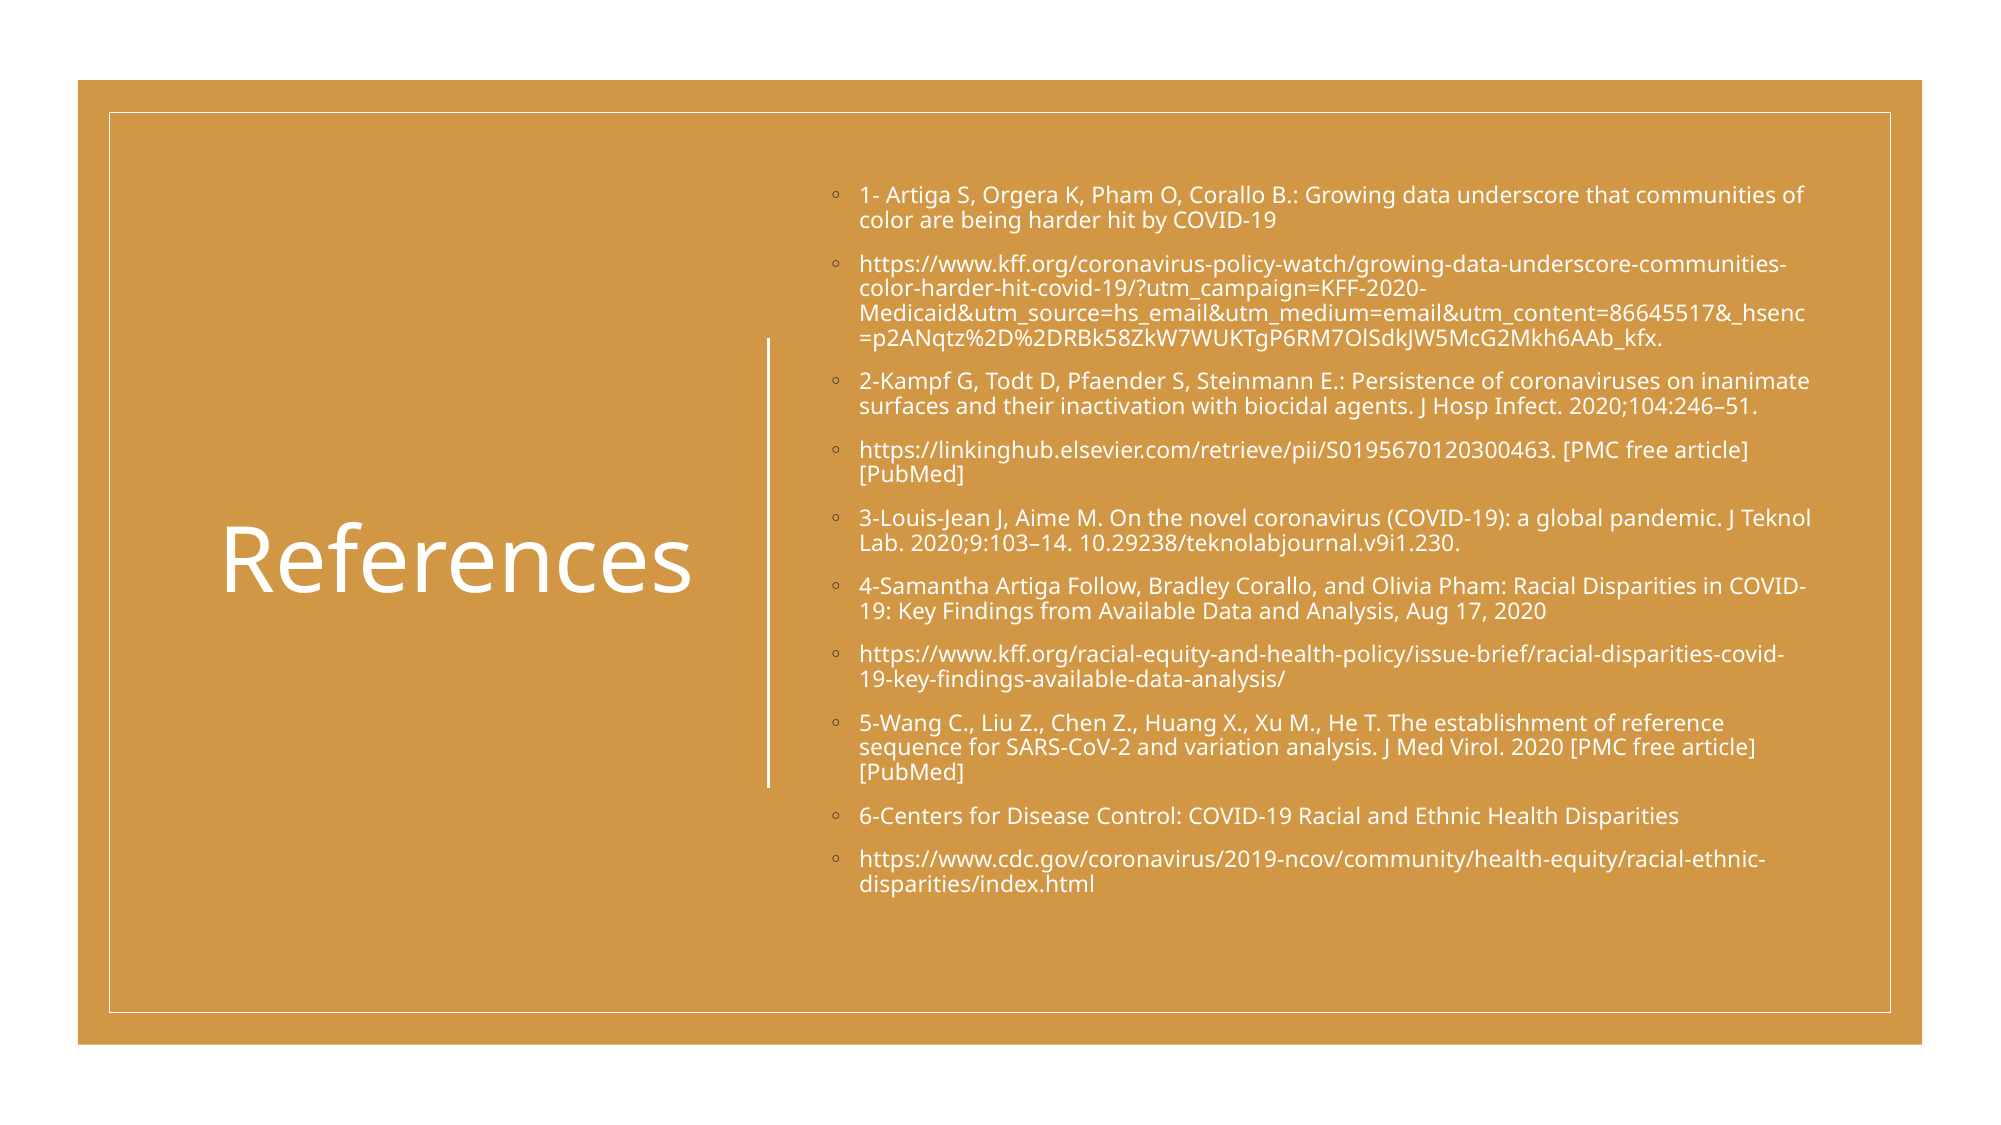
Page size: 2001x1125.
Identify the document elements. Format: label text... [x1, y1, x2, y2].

list 1- Artiga S, Orgera K, Pham O, Corallo B.: Growing data underscore that communities of color are being harder hit by COVID-19 https://www.kff.org/coronavirus-policy-watch/growing-data-underscore-communities-color-harder-hit-covid-19/?utm_campaign=KFF-2020-Medicaid&utm_source=hs_email&utm_medium=email&utm_content=86645517&_hsenc=p2ANqtz%2D%2DRBk58ZkW7WUKTgP6RM7OlSdkJW5McG2Mkh6AAb_kfx. 2-Kampf G, Todt D, Pfaender S, Steinmann E.: Persistence of coronaviruses on inanimate surfaces and their inactivation with biocidal agents. J Hosp Infect. 2020;104:246–51. https://linkinghub.elsevier.com/retrieve/pii/S0195670120300463. [PMC free article] [PubMed] 3-Louis-Jean J, Aime M. On the novel coronavirus (COVID-19): a global pandemic. J Teknol Lab. 2020;9:103–14. 10.29238/teknolabjournal.v9i1.230. 4-Samantha Artiga Follow, Bradley Corallo, and Olivia Pham: Racial Disparities in COVID-19: Key Findings from Available Data and Analysis, Aug 17, 2020 https://www.kff.org/racial-equity-and-health-policy/issue-brief/racial-disparities-covid-19-key-findings-available-data-analysis/ 5-Wang C., Liu Z., Chen Z., Huang X., Xu M., He T. The establishment of reference sequence for SARS-CoV-2 and variation analysis. J Med Virol. 2020 [PMC free article] [PubMed] 6-Centers for Disease Control: COVID-19 Racial and Ethnic Health Disparities https://www.cdc.gov/coronavirus/2019-ncov/community/health-equity/racial-ethnic-disparities/index.html [814, 164, 1834, 961]
text_box [77, 79, 1923, 1046]
text_box [109, 112, 1891, 1013]
text_box [0, 0, 2000, 1125]
title References [142, 164, 711, 961]
